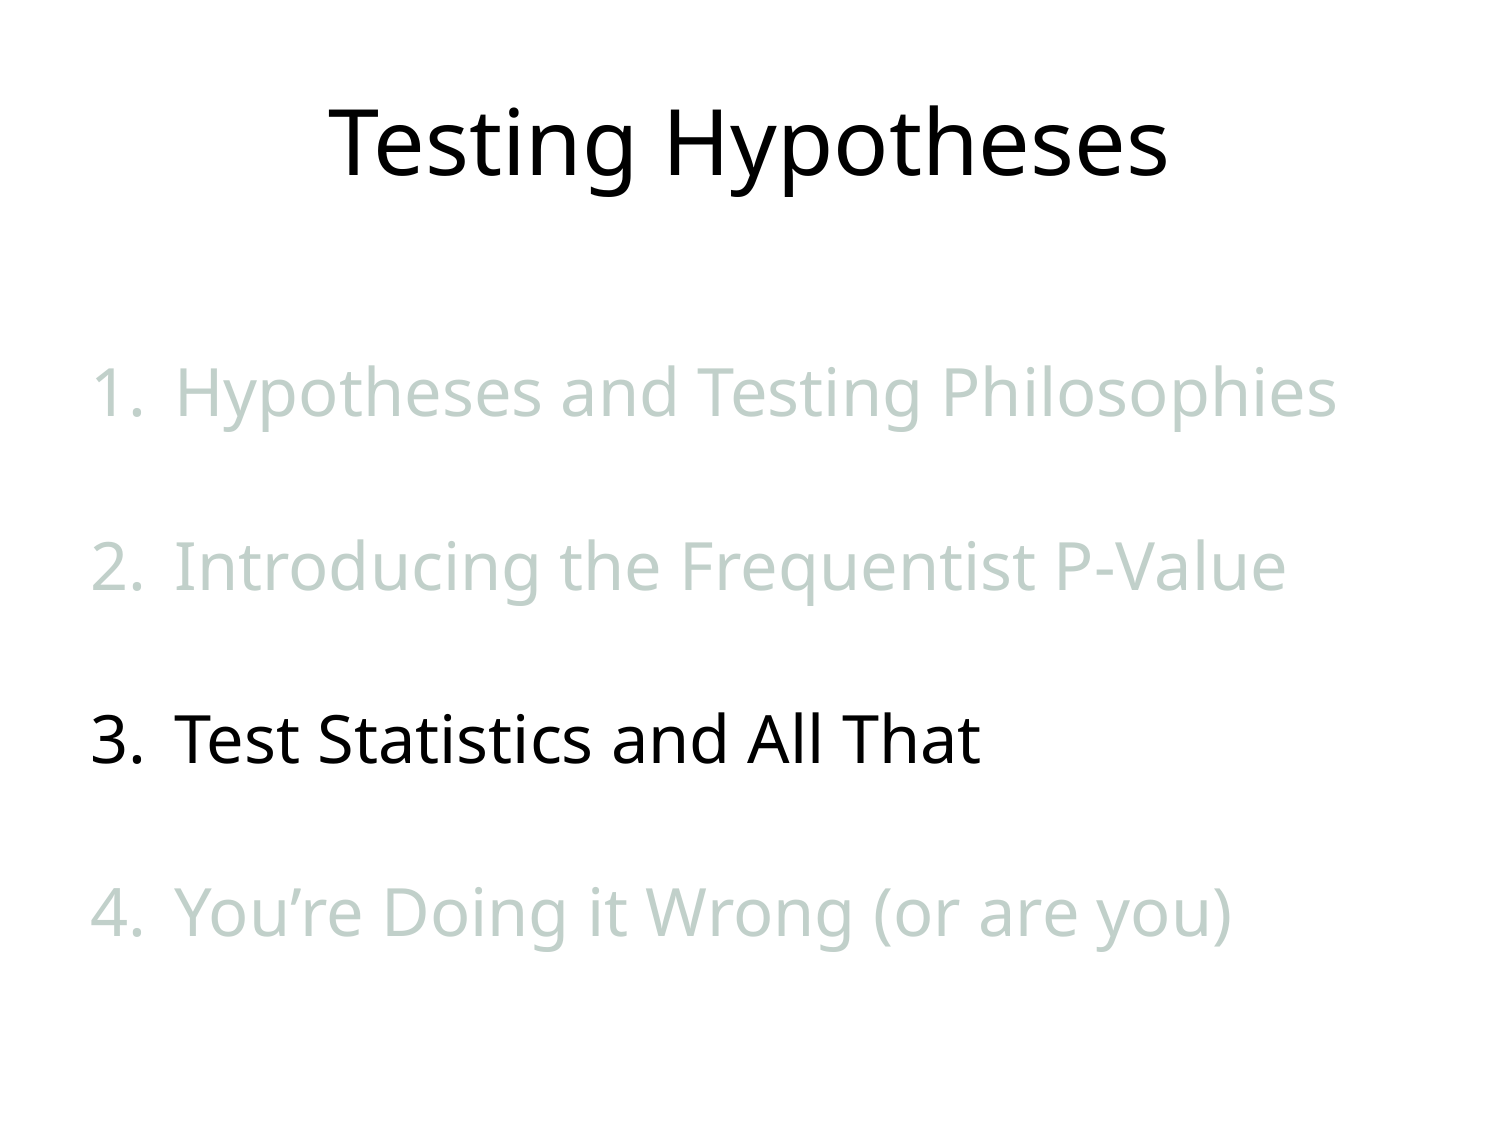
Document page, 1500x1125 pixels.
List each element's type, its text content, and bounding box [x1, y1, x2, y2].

title Testing Hypotheses [75, 45, 1425, 233]
list Hypotheses and Testing Philosophies Introducing the Frequentist P-Value Test Statistics and All That You’re Doing it Wrong (or are you) [75, 262, 1425, 1005]
